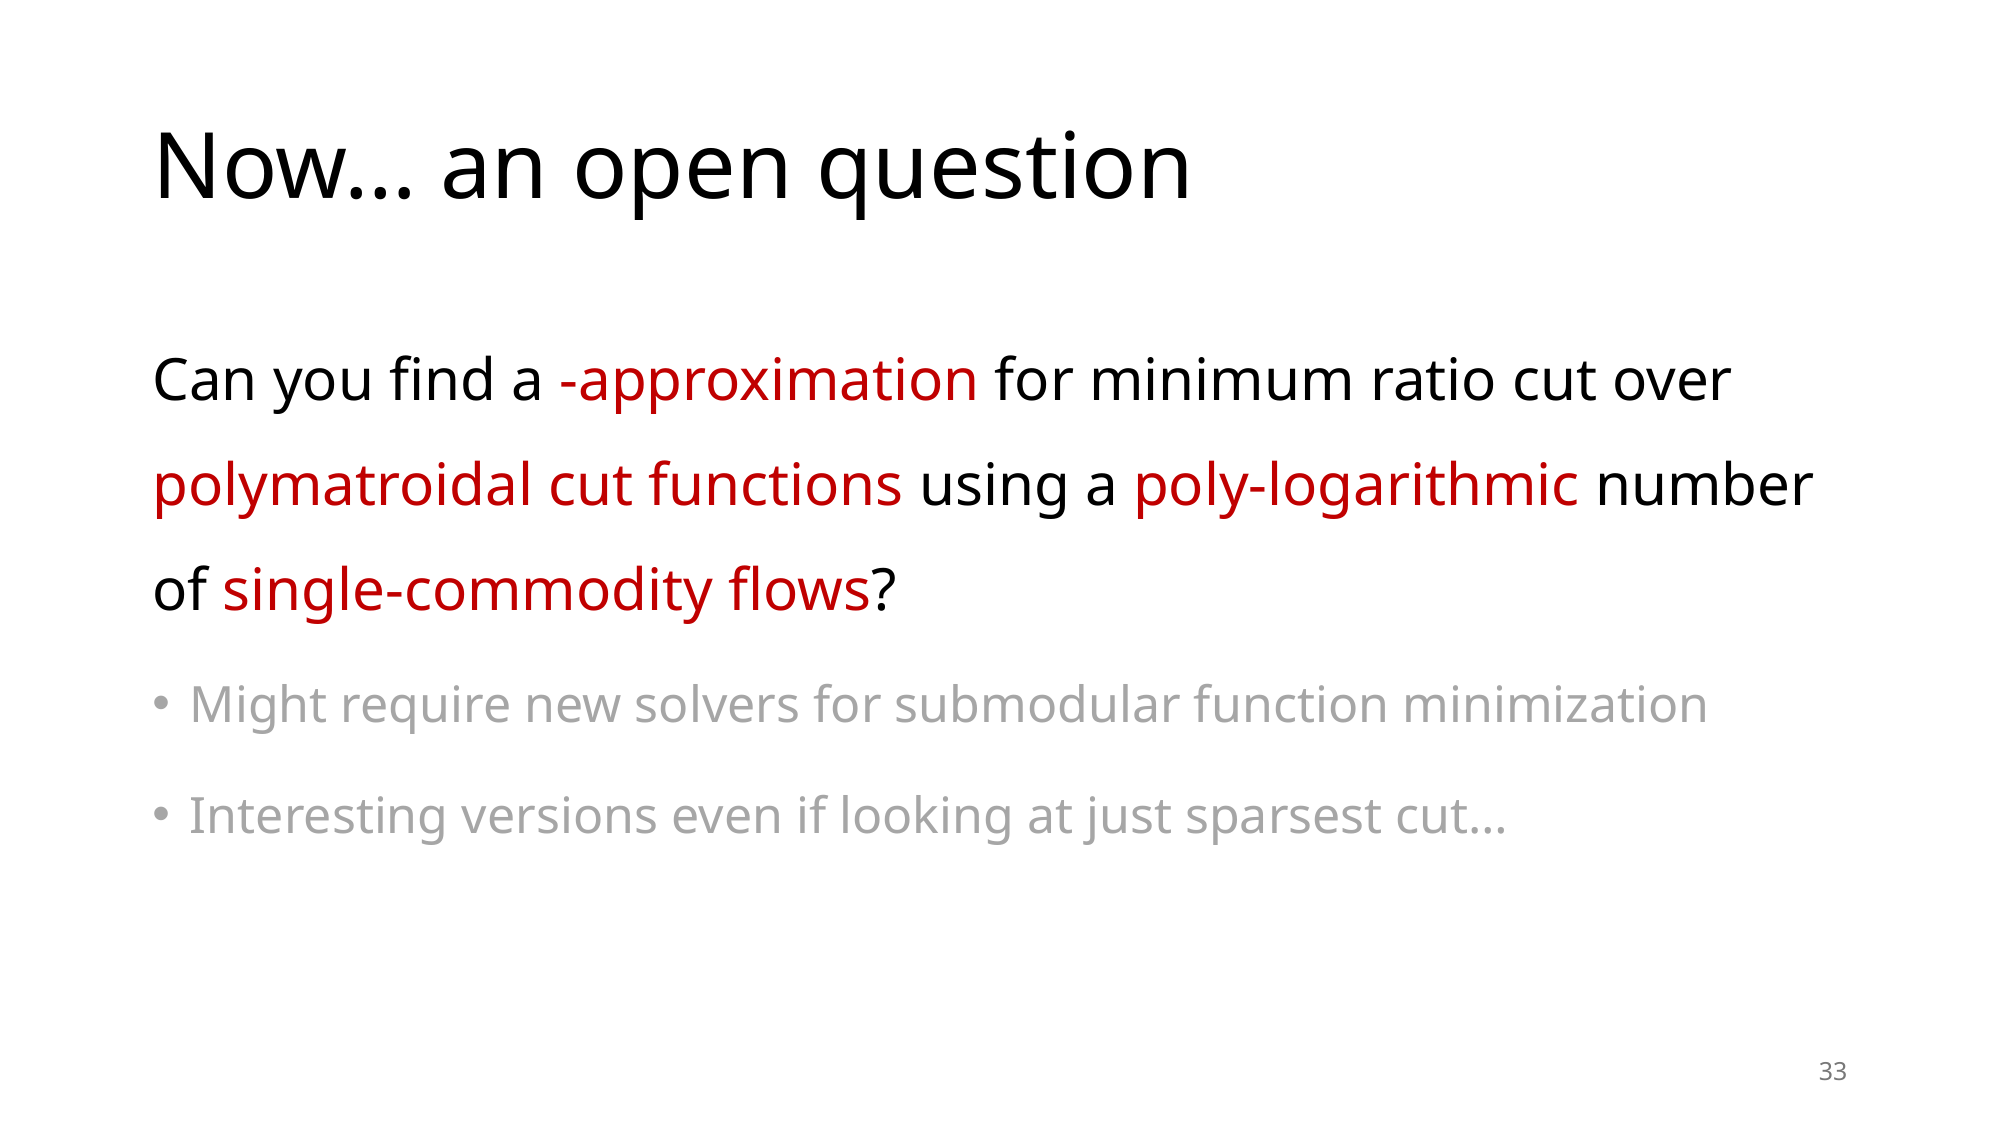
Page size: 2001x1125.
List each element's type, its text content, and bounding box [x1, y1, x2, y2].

slide_number 33 [1412, 1042, 1863, 1103]
title Now… an open question [137, 59, 1863, 278]
